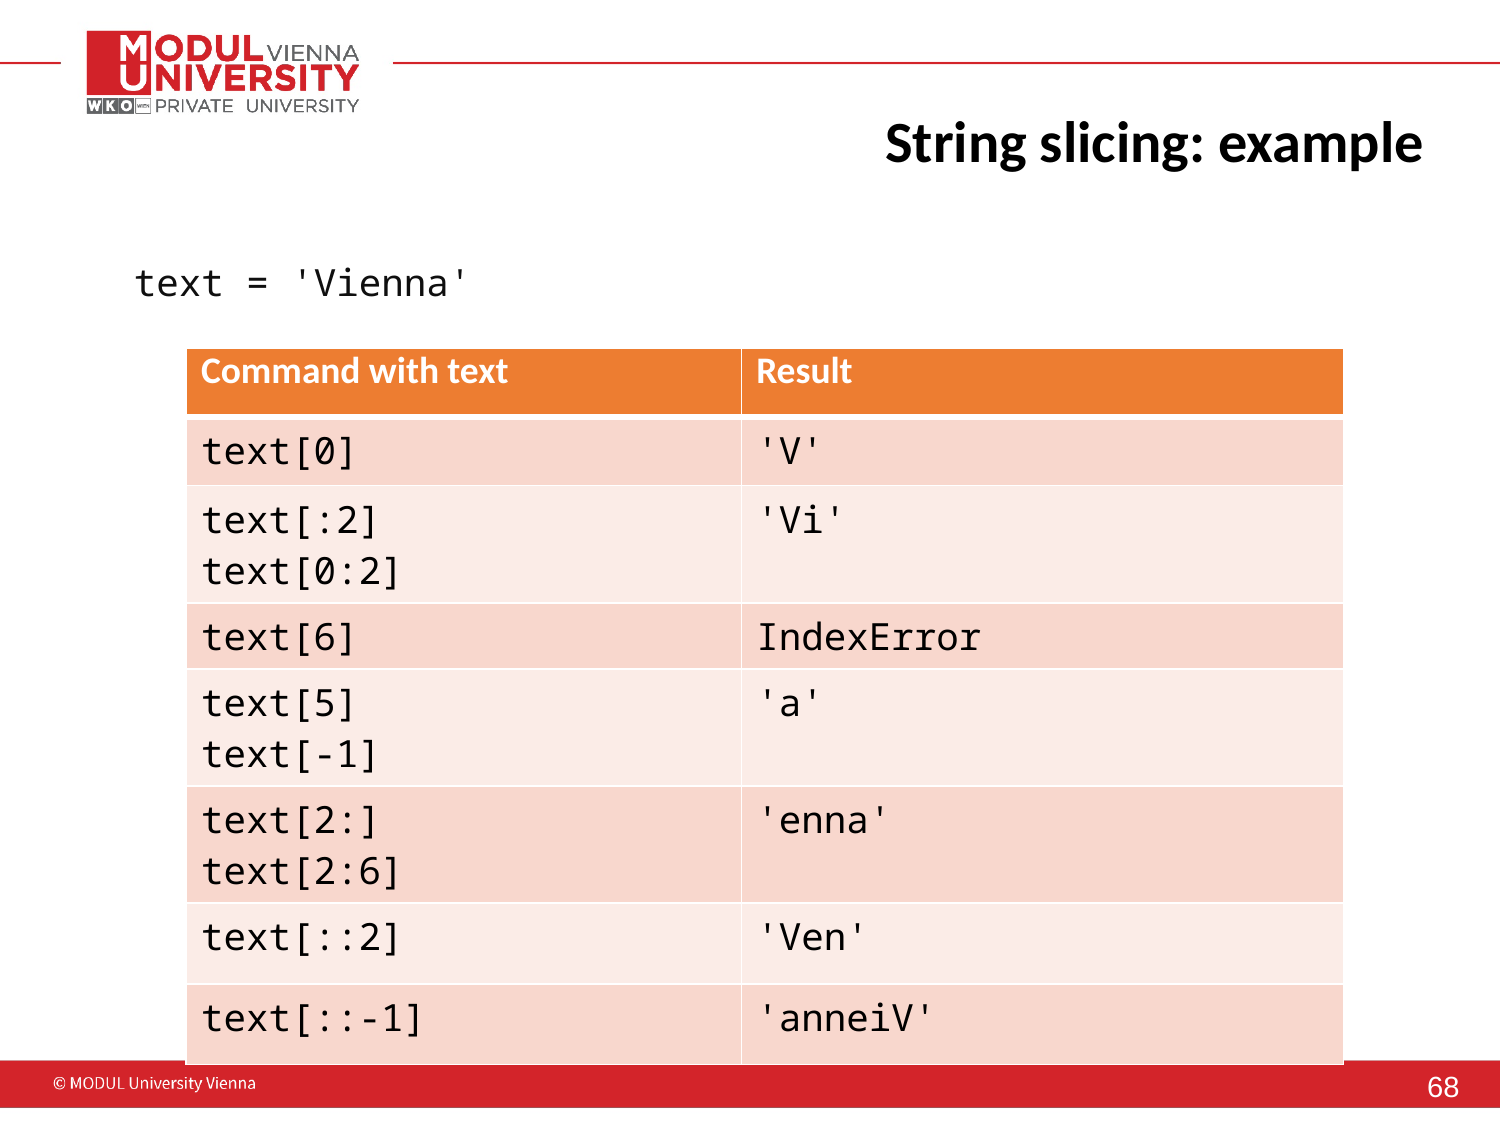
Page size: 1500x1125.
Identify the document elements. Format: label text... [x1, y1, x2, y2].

title String slicing: example [51, 45, 1439, 233]
table_cell IndexError [742, 604, 1343, 668]
table_cell 'anneiV' [742, 985, 1343, 1064]
table_cell 'V' [742, 420, 1343, 485]
table_cell text[2:] text[2:6] [187, 787, 741, 902]
table_cell 'Ven' [742, 904, 1343, 983]
text_box text = 'Vienna' [67, 259, 1408, 1040]
table_cell text[5] text[-1] [187, 670, 741, 785]
table_cell text[::2] [187, 904, 741, 983]
table_cell 'enna' [742, 787, 1343, 902]
table_header Command with text [187, 349, 741, 414]
table_cell text[6] [187, 604, 741, 668]
table_cell text[::-1] [187, 985, 741, 1064]
table_cell text[:2] text[0:2] [187, 486, 741, 602]
table_header Result [742, 349, 1343, 414]
picture [0, 0, 1500, 1125]
table_cell text[0] [187, 420, 741, 485]
table_cell 'a' [742, 670, 1343, 785]
table_cell 'Vi' [742, 486, 1343, 602]
